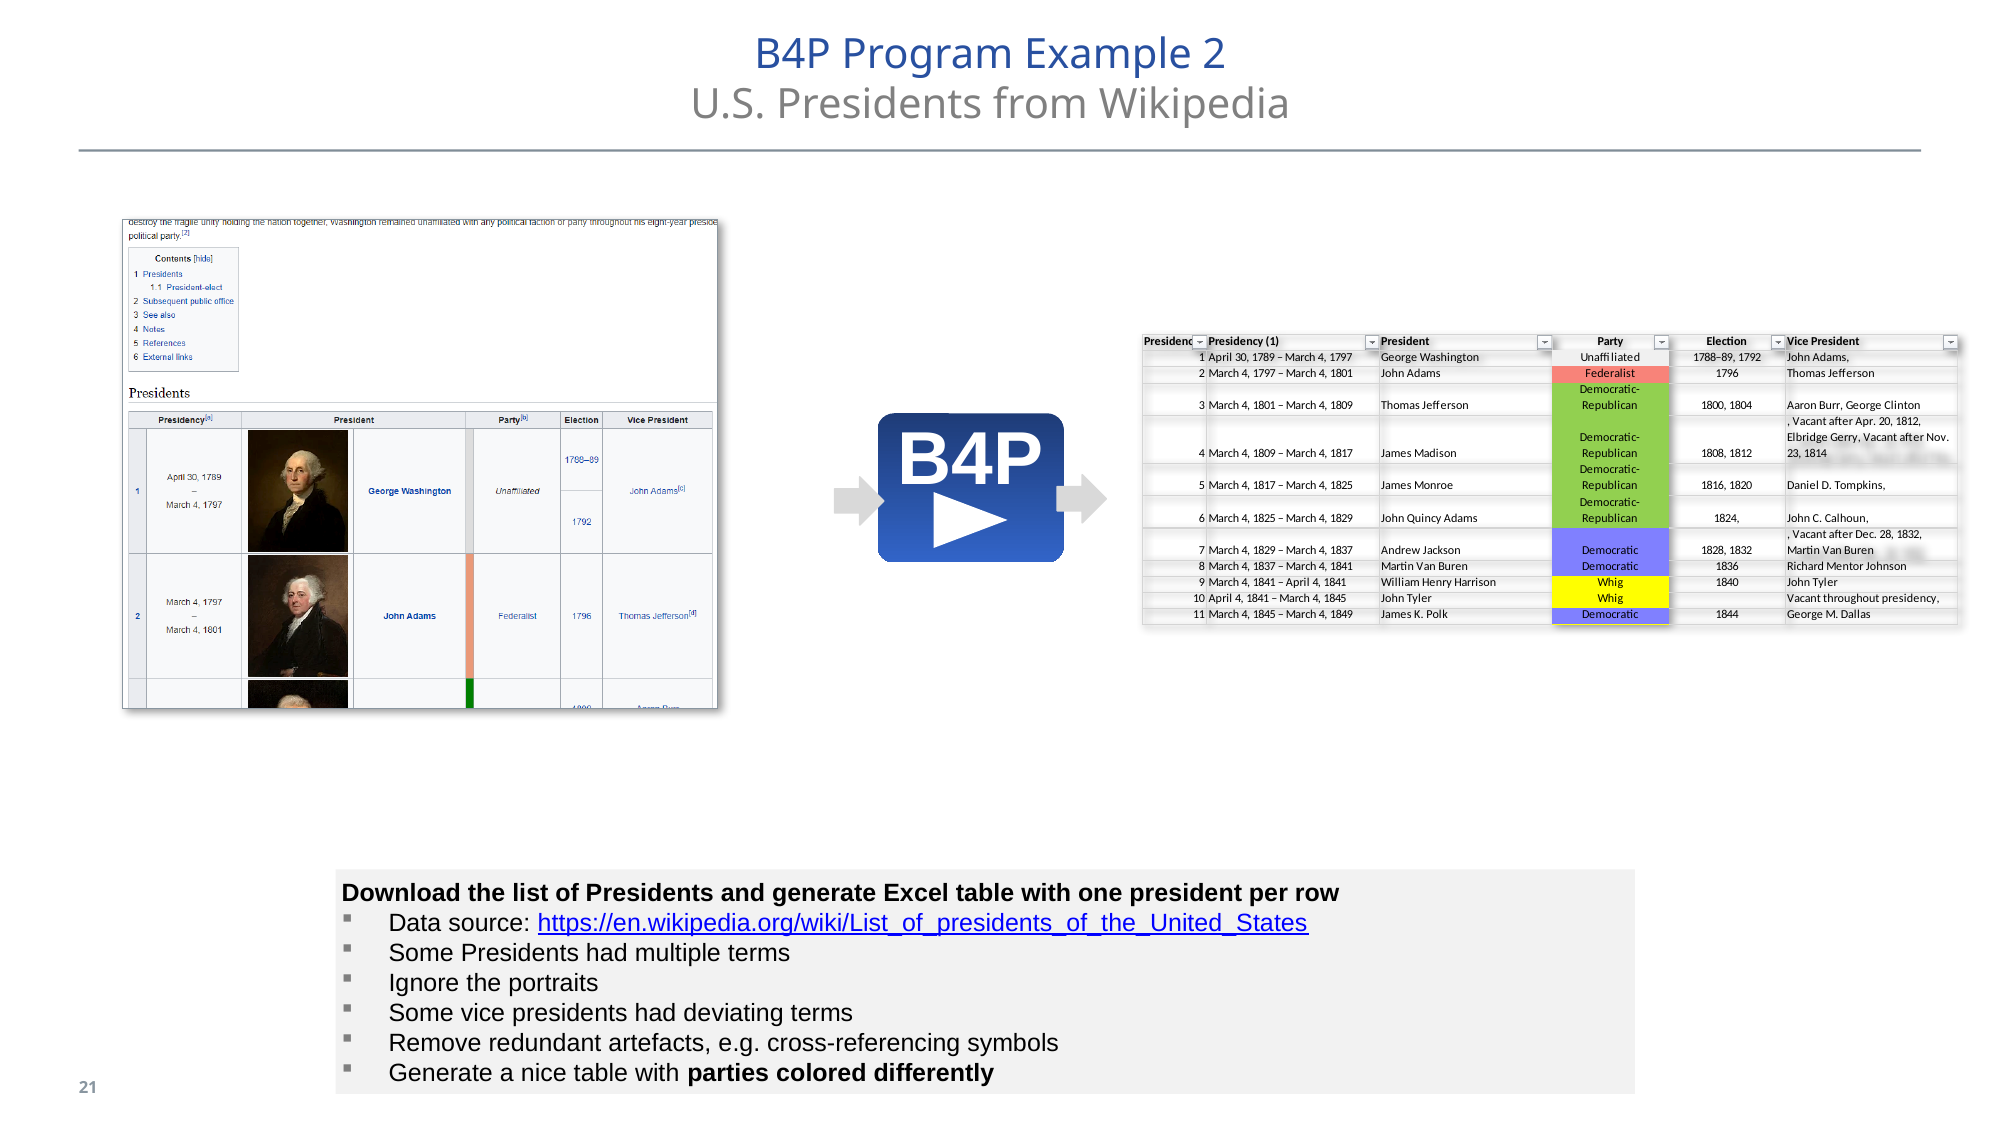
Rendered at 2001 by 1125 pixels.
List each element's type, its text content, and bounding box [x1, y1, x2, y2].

title B4P Program Example 2 U.S. Presidents from Wikipedia [76, 19, 1920, 137]
text_box Download the list of Presidents and generate Excel table with one president per row Data source: https://en.wikipedia.org/wiki/List_of_presidents_of_the_United_States Some Presidents had multiple terms Ignore the portraits Some vice presidents had deviating terms Remove redundant artefacts, e.g. cross-referencing symbols Generate a nice table with parties colored differently [334, 867, 1637, 1096]
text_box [834, 408, 1107, 563]
picture [122, 219, 718, 709]
picture [1141, 333, 1959, 626]
